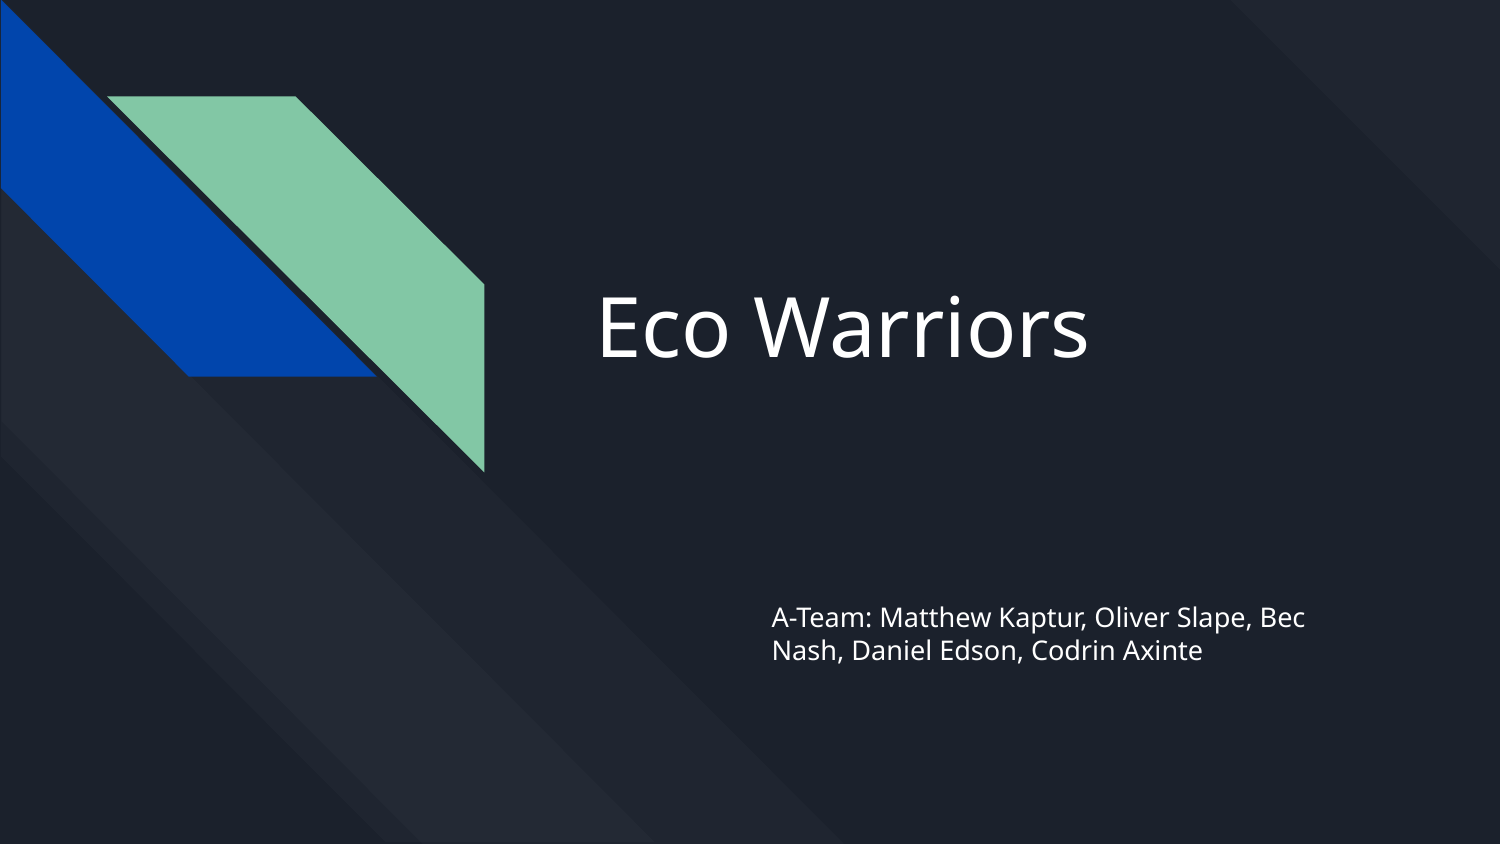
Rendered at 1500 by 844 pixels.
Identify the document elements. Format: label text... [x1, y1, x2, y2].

title Eco Warriors [580, 258, 1404, 518]
subtitle A-Team: Matthew Kaptur, Oliver Slape, Bec Nash, Daniel Edson, Codrin Axinte [756, 585, 1326, 669]
